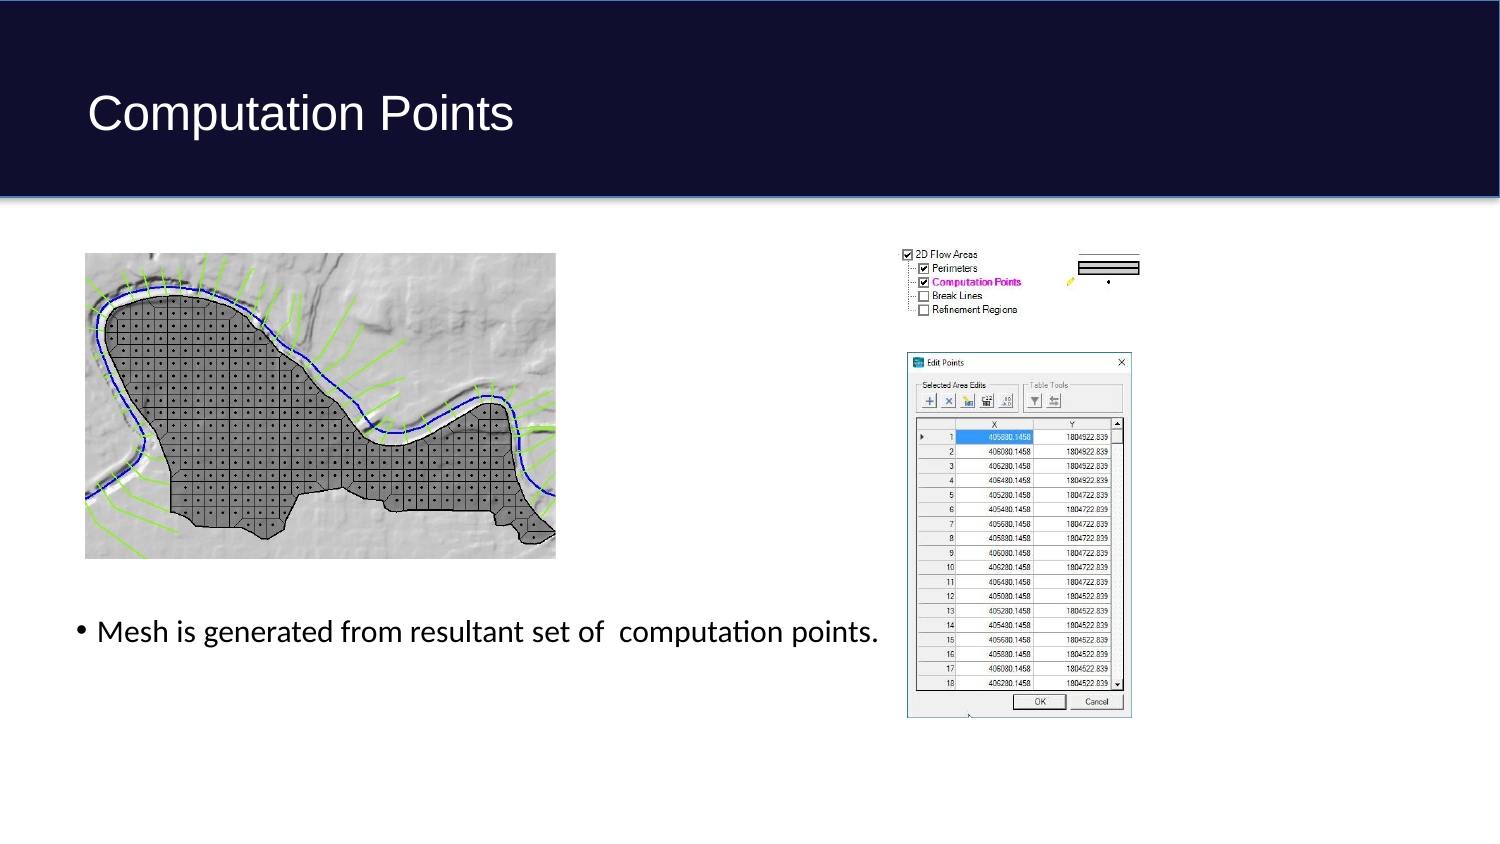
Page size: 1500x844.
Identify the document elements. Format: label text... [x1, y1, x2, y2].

text_box Mesh is generated from resultant set of computation points. [75, 608, 901, 649]
picture [898, 247, 1140, 317]
picture [906, 352, 1132, 718]
text_box Computation Points [85, 78, 640, 141]
picture [85, 253, 556, 559]
